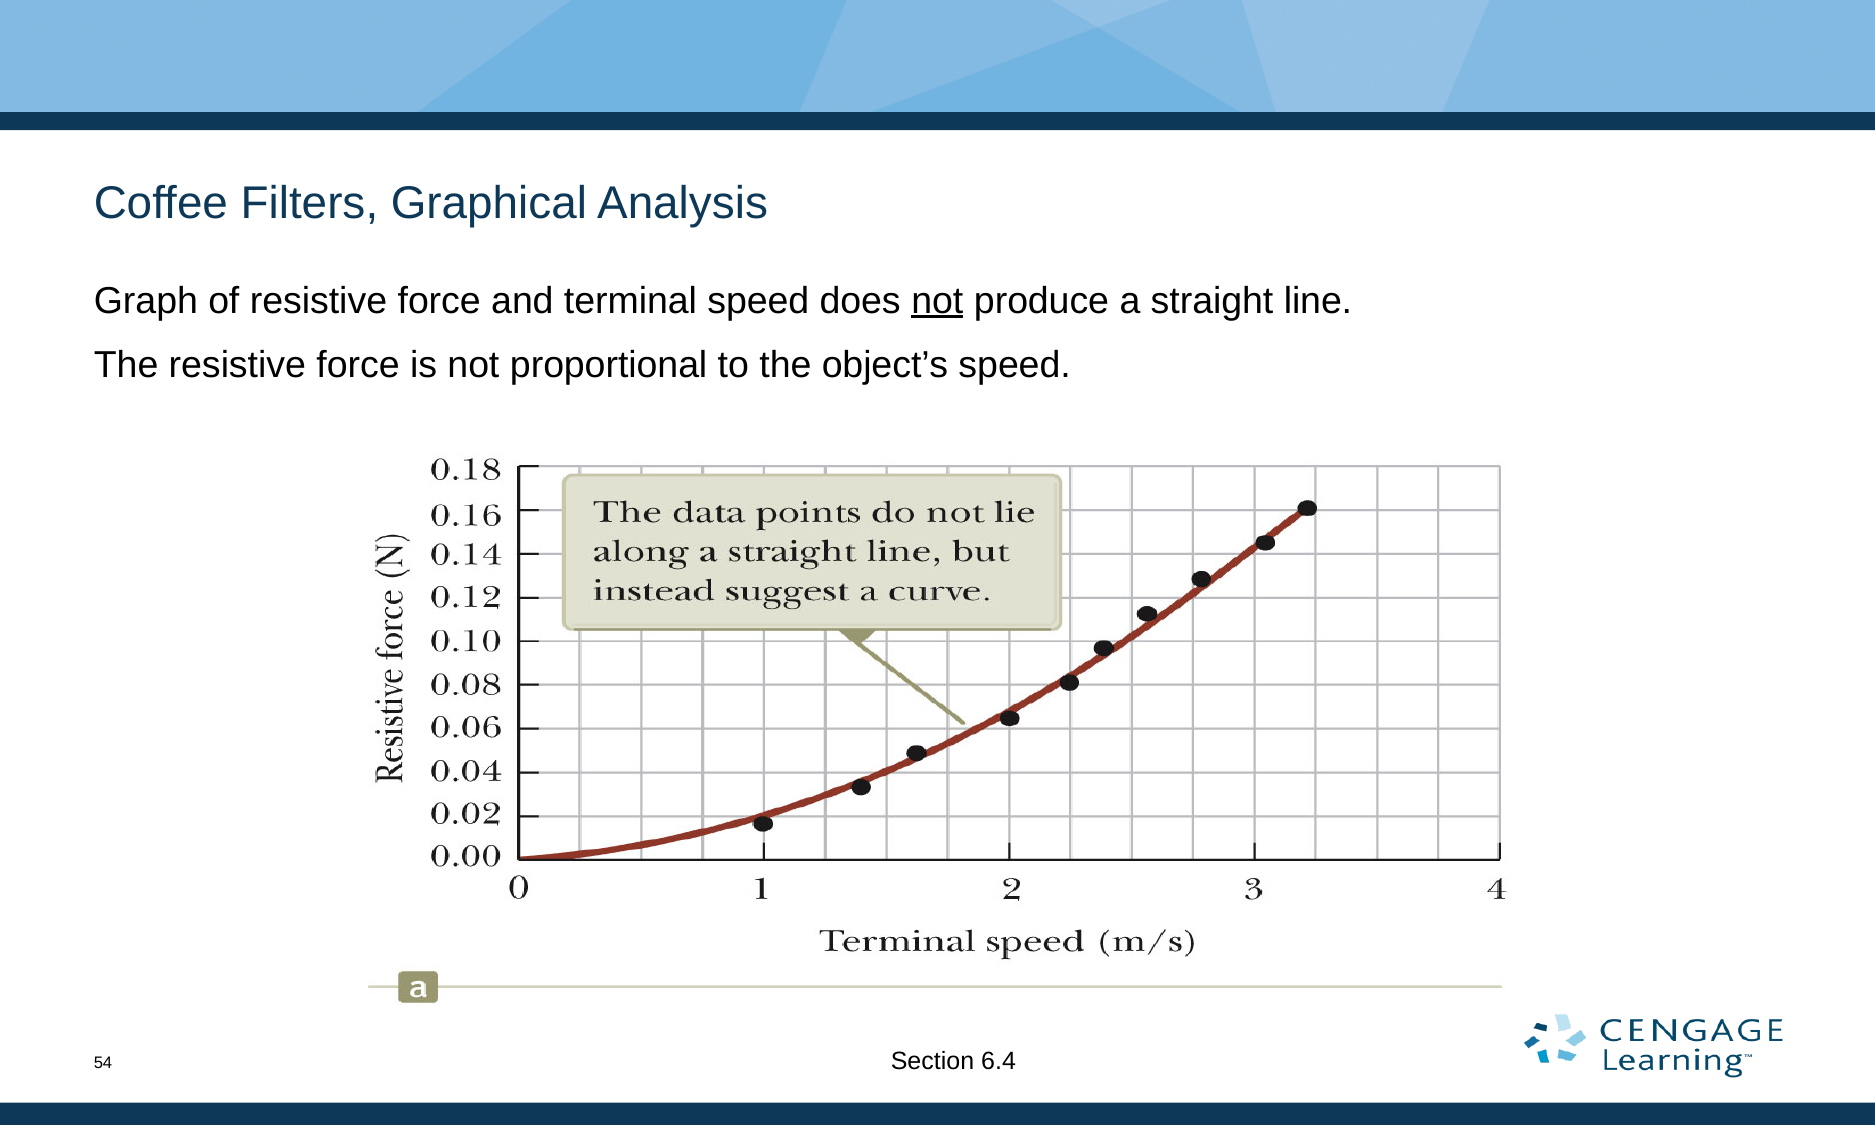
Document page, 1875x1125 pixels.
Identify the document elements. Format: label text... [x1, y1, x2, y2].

picture [0, 0, 1875, 112]
slide_number 54 [93, 1051, 141, 1090]
title Coffee Filters, Graphical Analysis [93, 149, 1782, 250]
text_box Section 6.4 [734, 1037, 1032, 1083]
list Graph of resistive force and terminal speed does not produce a straight line. The resistive force is not proportional to the object’s speed. [93, 275, 1763, 1004]
picture [368, 453, 1812, 1101]
